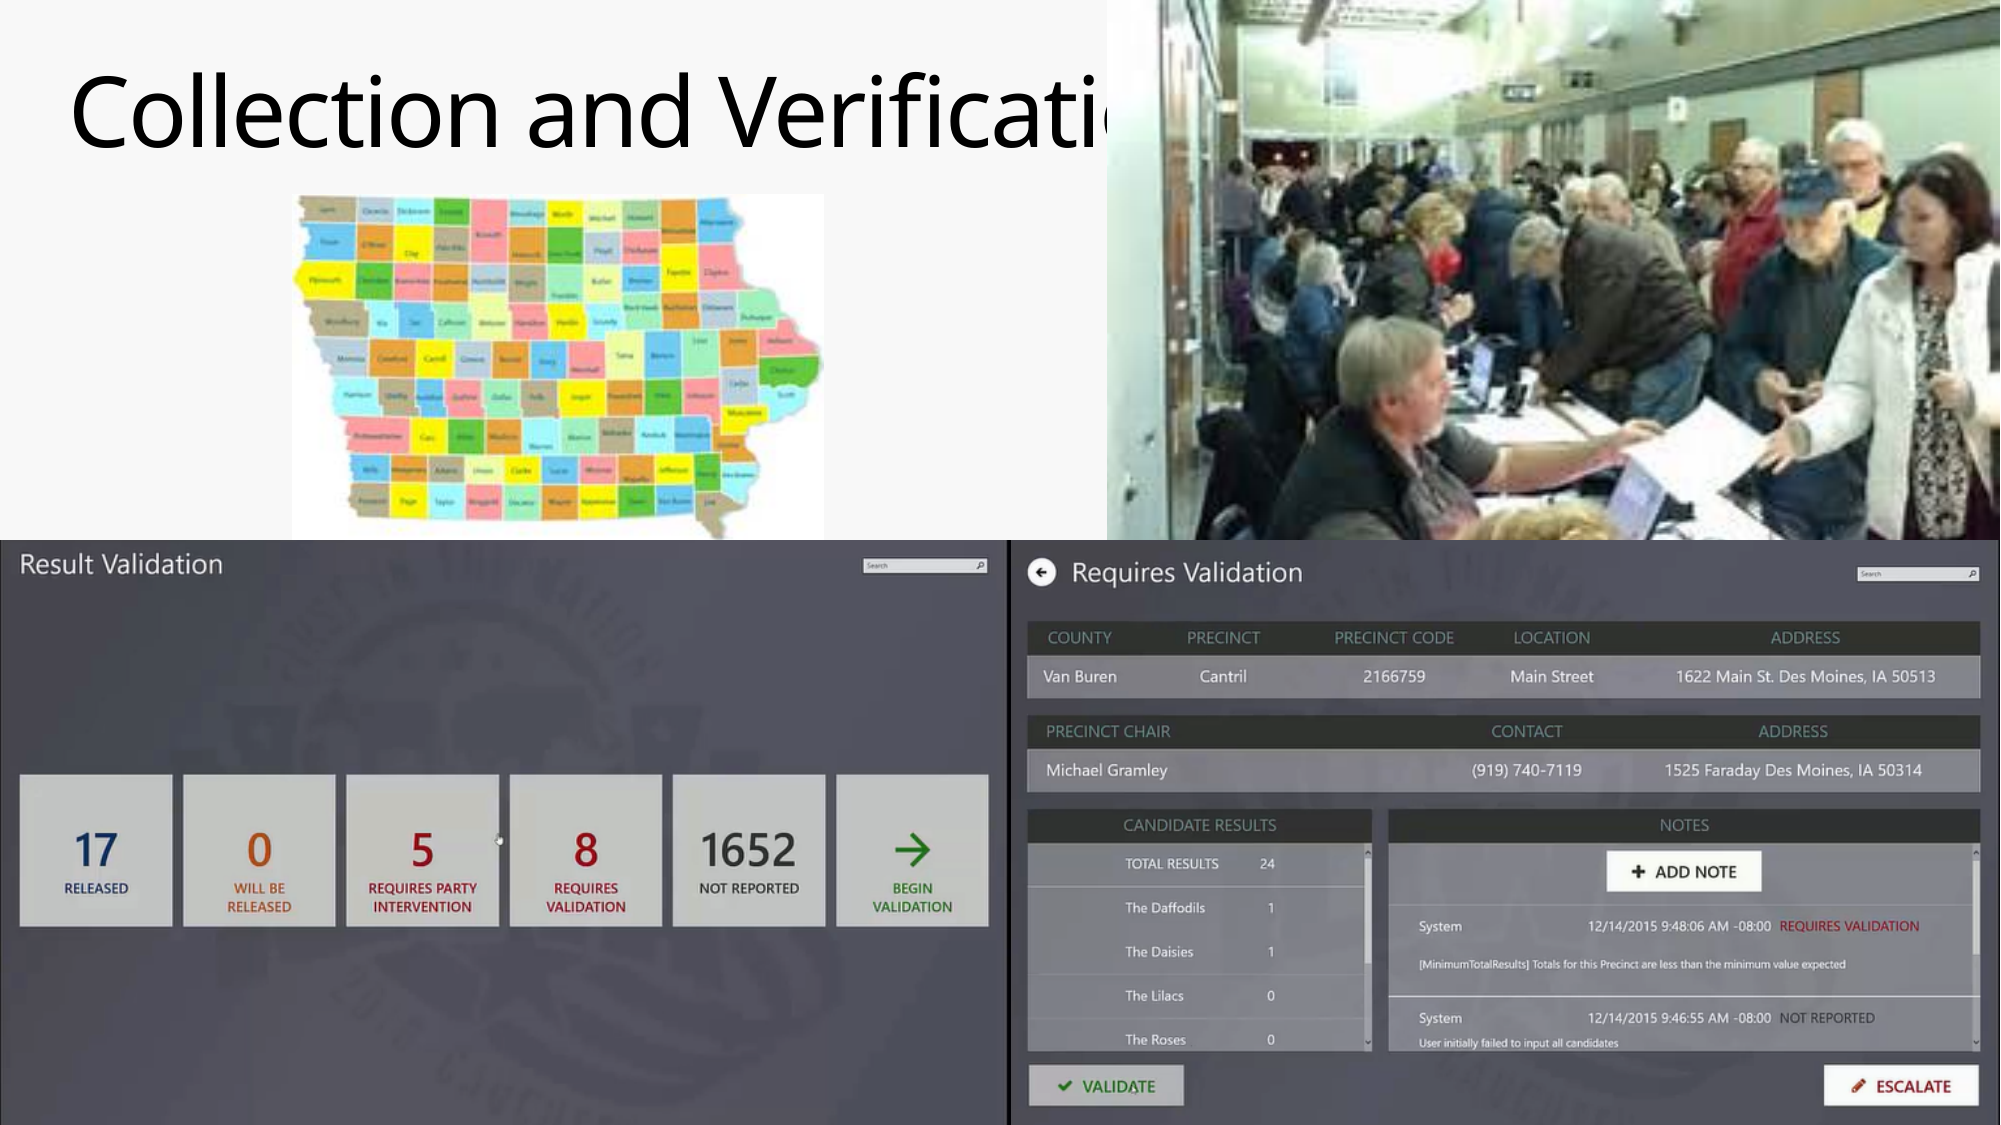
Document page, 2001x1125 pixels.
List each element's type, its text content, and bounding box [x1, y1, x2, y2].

title Collection and Verification [44, 47, 1106, 196]
picture [0, 0, 2000, 1125]
